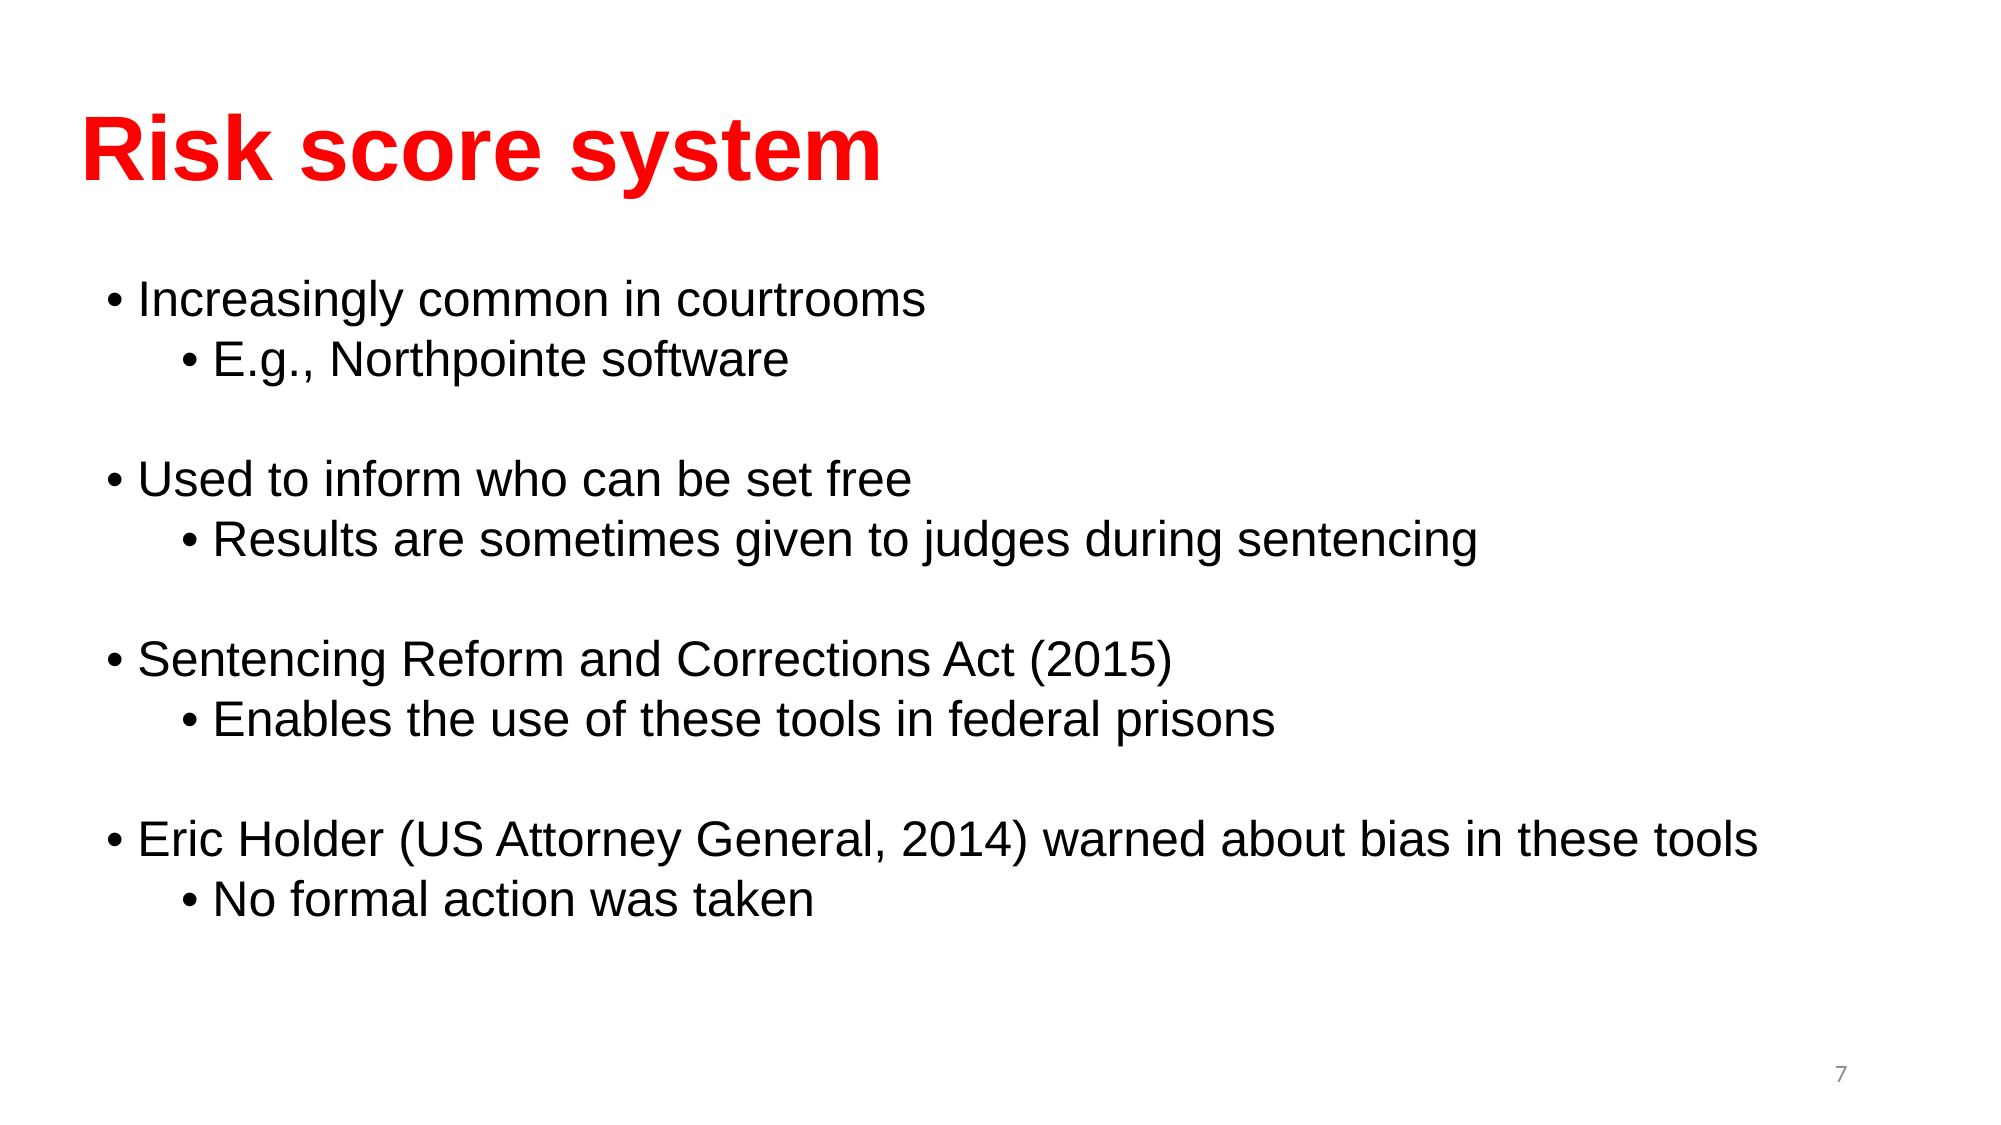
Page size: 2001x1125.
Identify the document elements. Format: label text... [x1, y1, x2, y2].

text_box • Increasingly common in courtrooms • E.g., Northpointe software • Used to inform who can be set free • Results are sometimes given to judges during sentencing • Sentencing Reform and Corrections Act (2015) • Enables the use of these tools in federal prisons • Eric Holder (US Attorney General, 2014) warned about bias in these tools • No formal action was taken [91, 259, 2000, 934]
slide_number 7 [1412, 1042, 1863, 1103]
title Risk score system [65, 41, 1791, 260]
